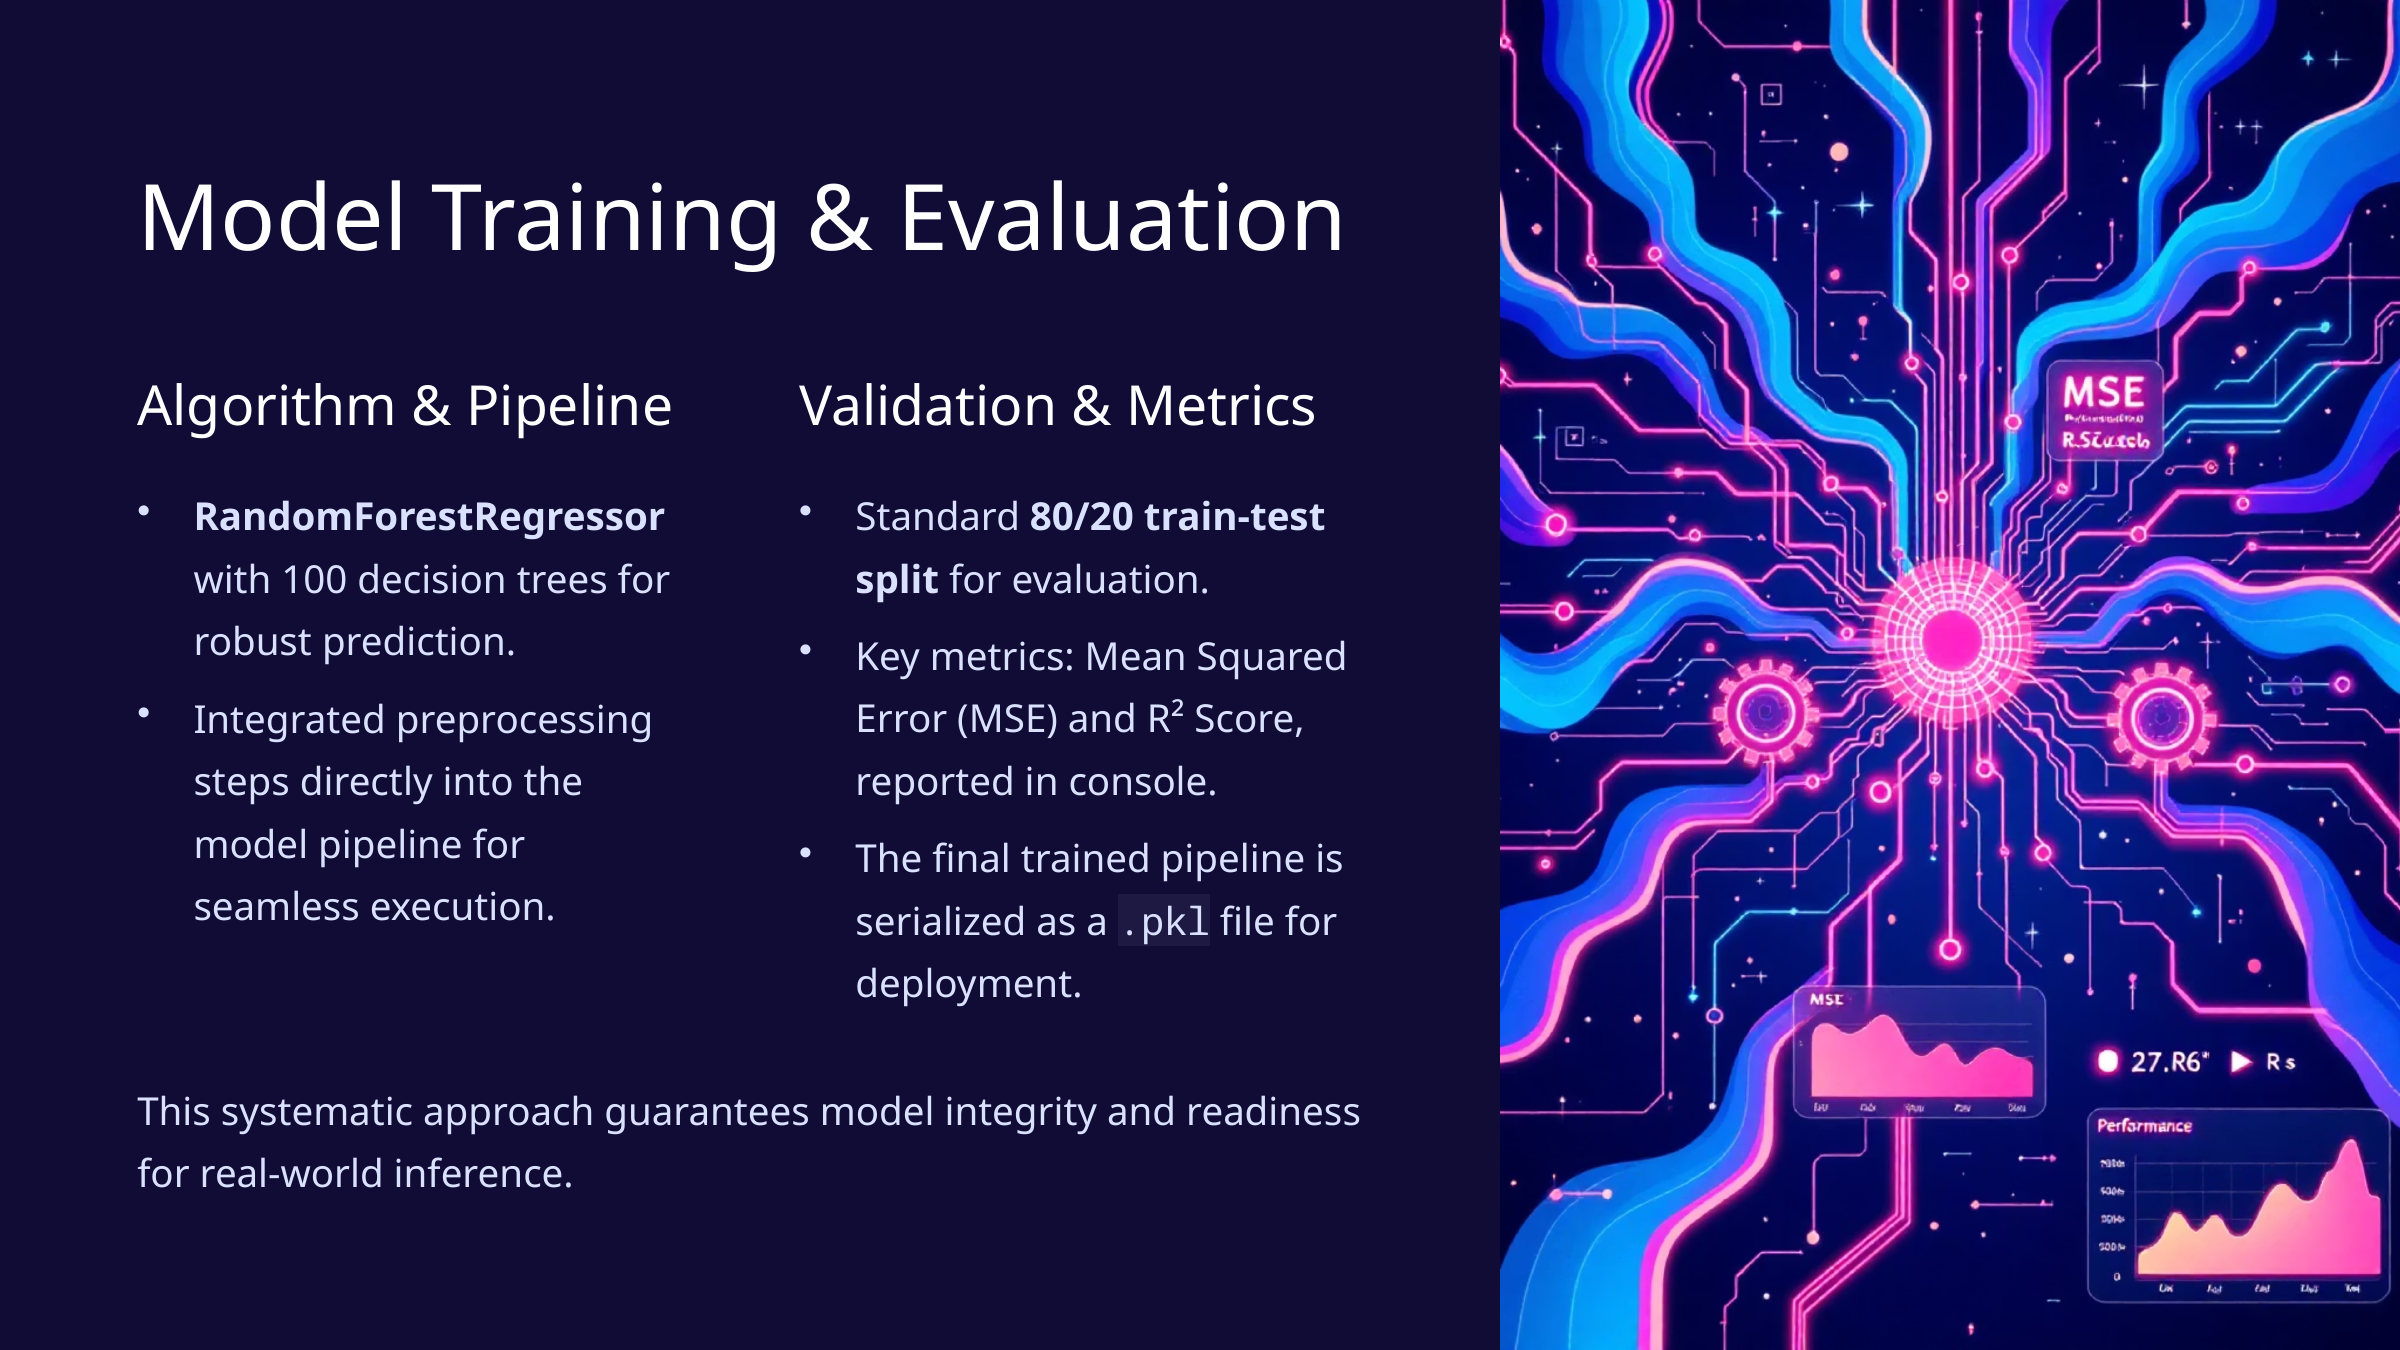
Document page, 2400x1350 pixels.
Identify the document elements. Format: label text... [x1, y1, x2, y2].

text_box Key metrics: Mean Squared Error (MSE) and R² Score, reported in console. [799, 615, 1364, 804]
text_box Model Training & Evaluation [137, 153, 1290, 270]
text_box RandomForestRegressor with 100 decision trees for robust prediction. [137, 476, 702, 665]
text_box The final trained pipeline is serialized as a .pkl file for deployment. [799, 817, 1364, 1013]
text_box Integrated preprocessing steps directly into the model pipeline for seamless execution. [137, 678, 702, 930]
text_box Standard 80/20 train-test split for evaluation. [799, 476, 1364, 602]
text_box This systematic approach guarantees model integrity and readiness for real-world inference. [137, 1070, 1363, 1196]
text_box Algorithm & Pipeline [137, 367, 692, 437]
text_box Validation & Metrics [799, 367, 1354, 437]
picture [1499, 0, 2400, 1350]
picture [1819, 425, 1834, 430]
